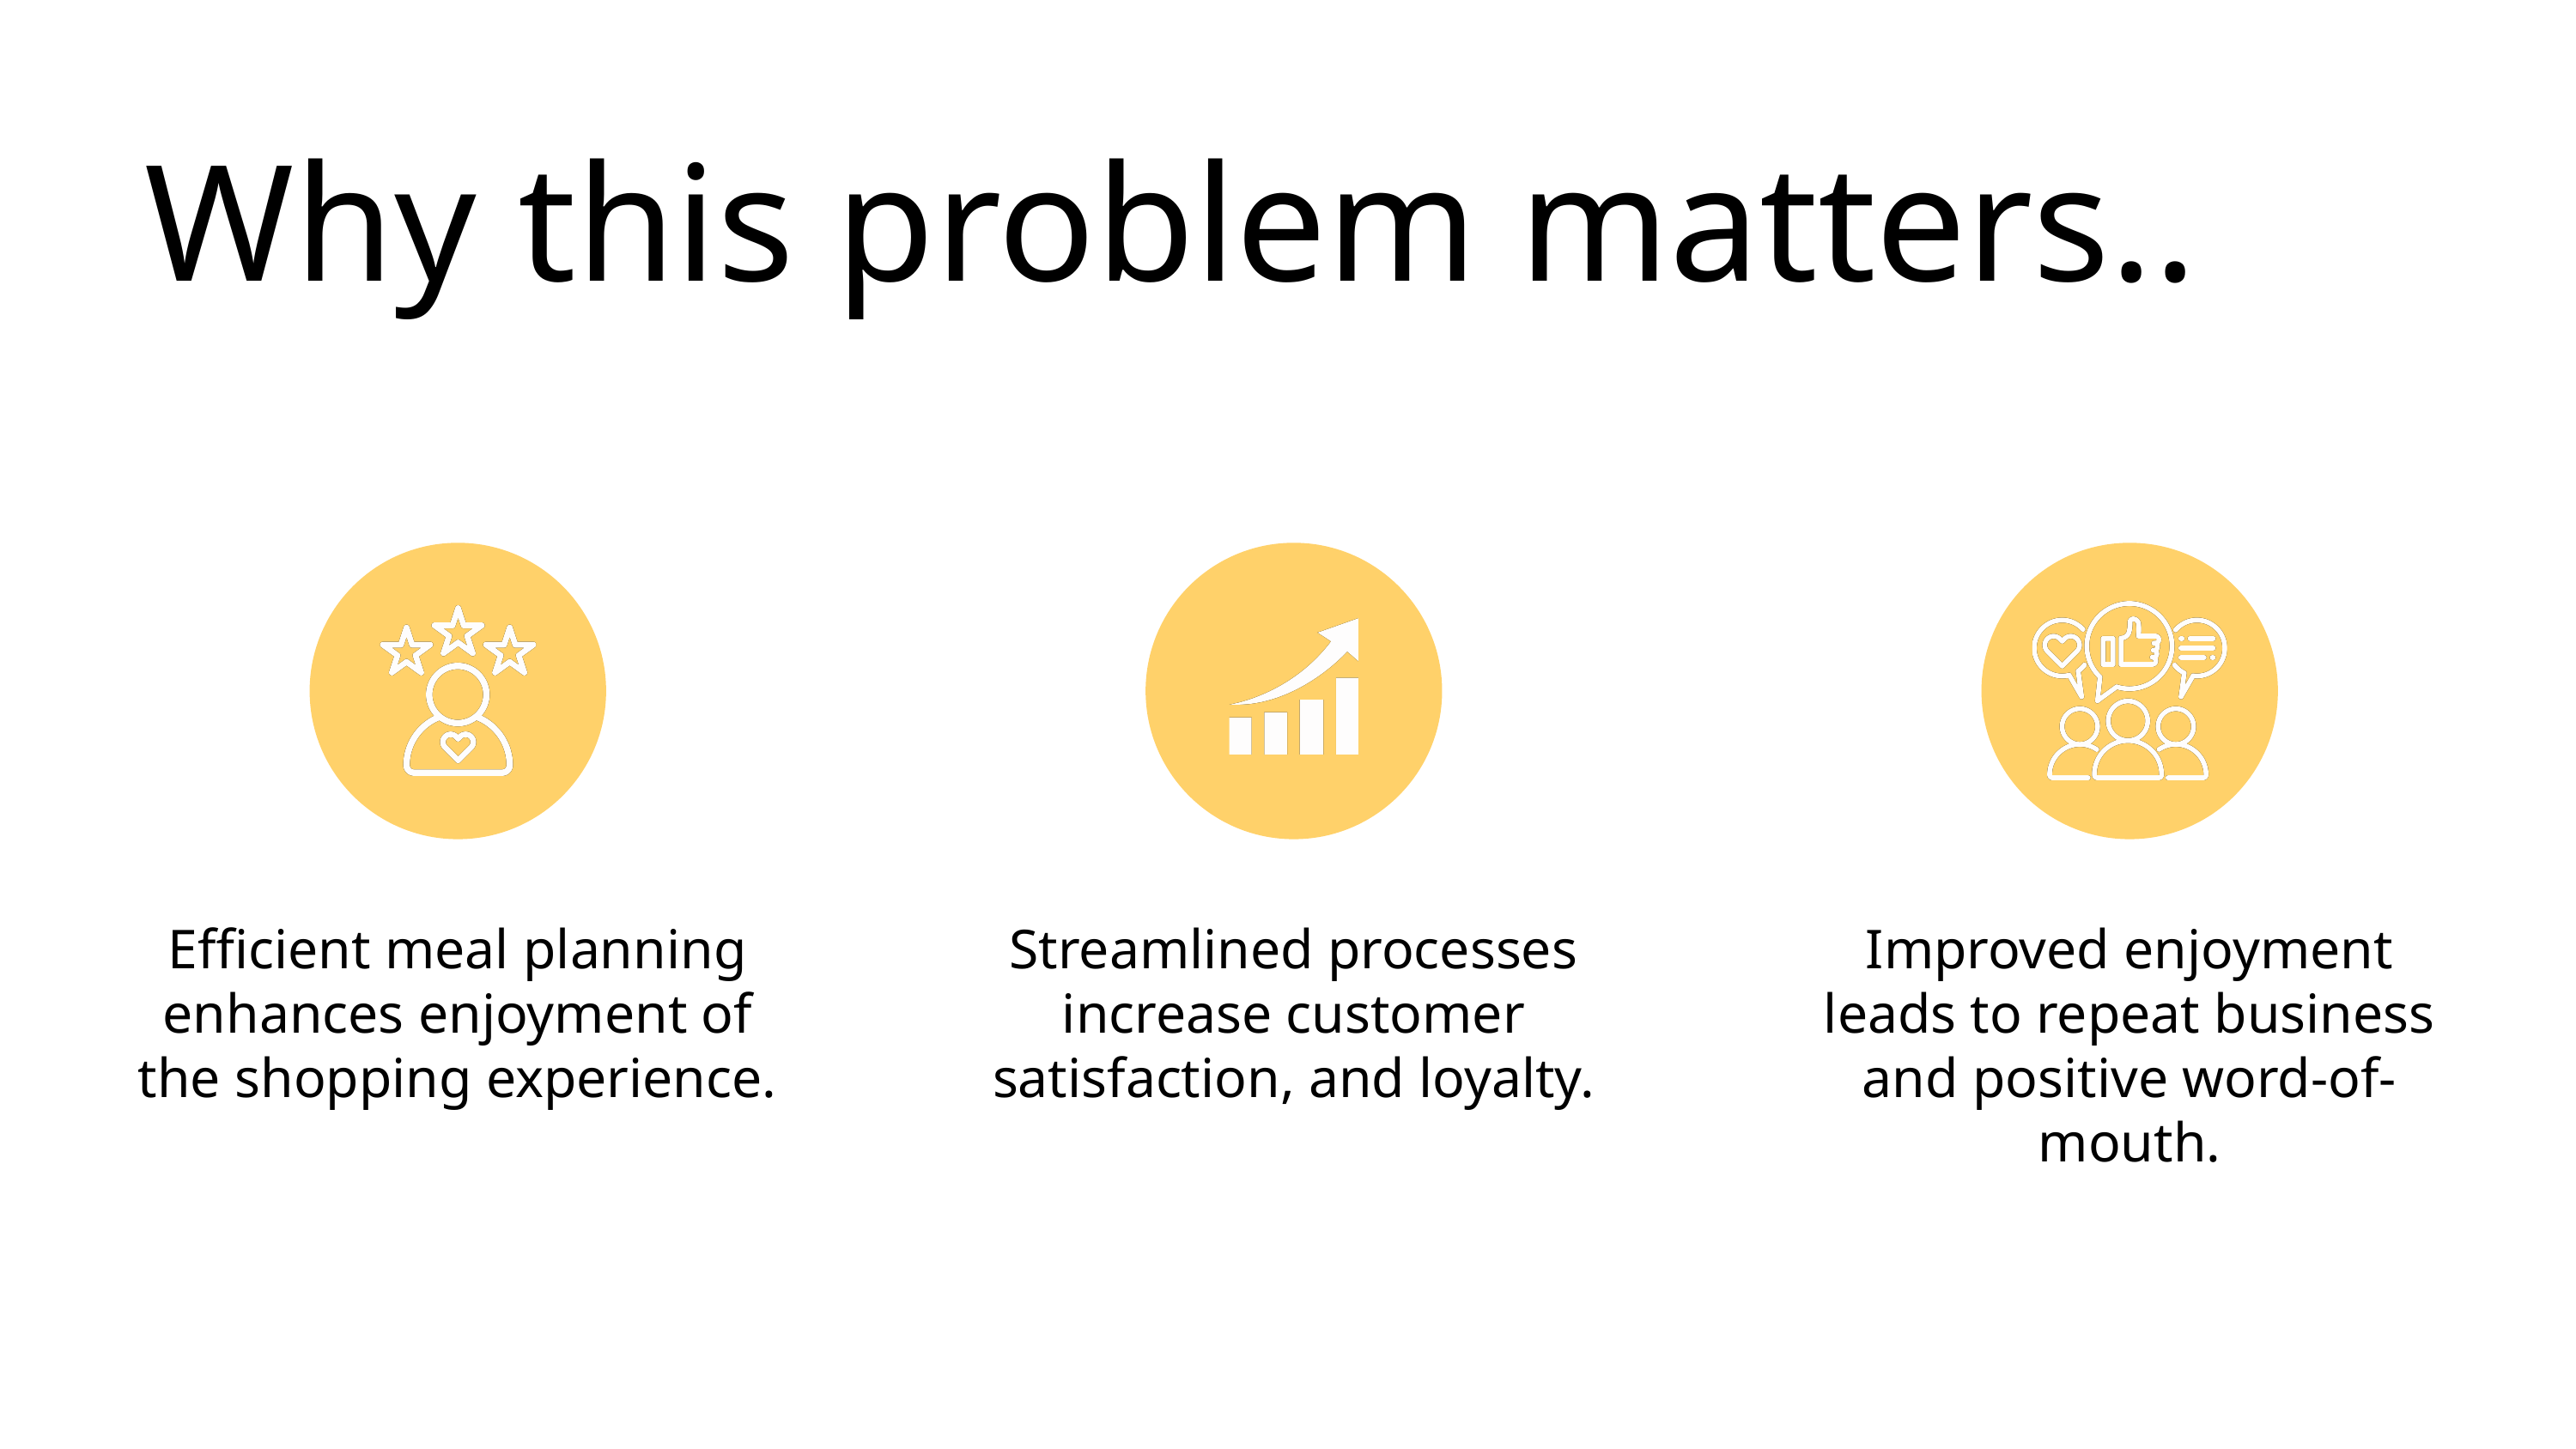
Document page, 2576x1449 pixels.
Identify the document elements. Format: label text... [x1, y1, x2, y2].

text_box Streamlined processes increase customer satisfaction, and loyalty. [909, 915, 1679, 1109]
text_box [309, 543, 607, 840]
text_box Why this problem matters.. [144, 119, 2340, 313]
text_box Efficient meal planning enhances enjoyment of the shopping experience. [125, 915, 791, 1109]
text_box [1145, 543, 1443, 840]
text_box Improved enjoyment leads to repeat business and positive word-of-mouth. [1808, 915, 2451, 1173]
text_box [1981, 543, 2279, 840]
